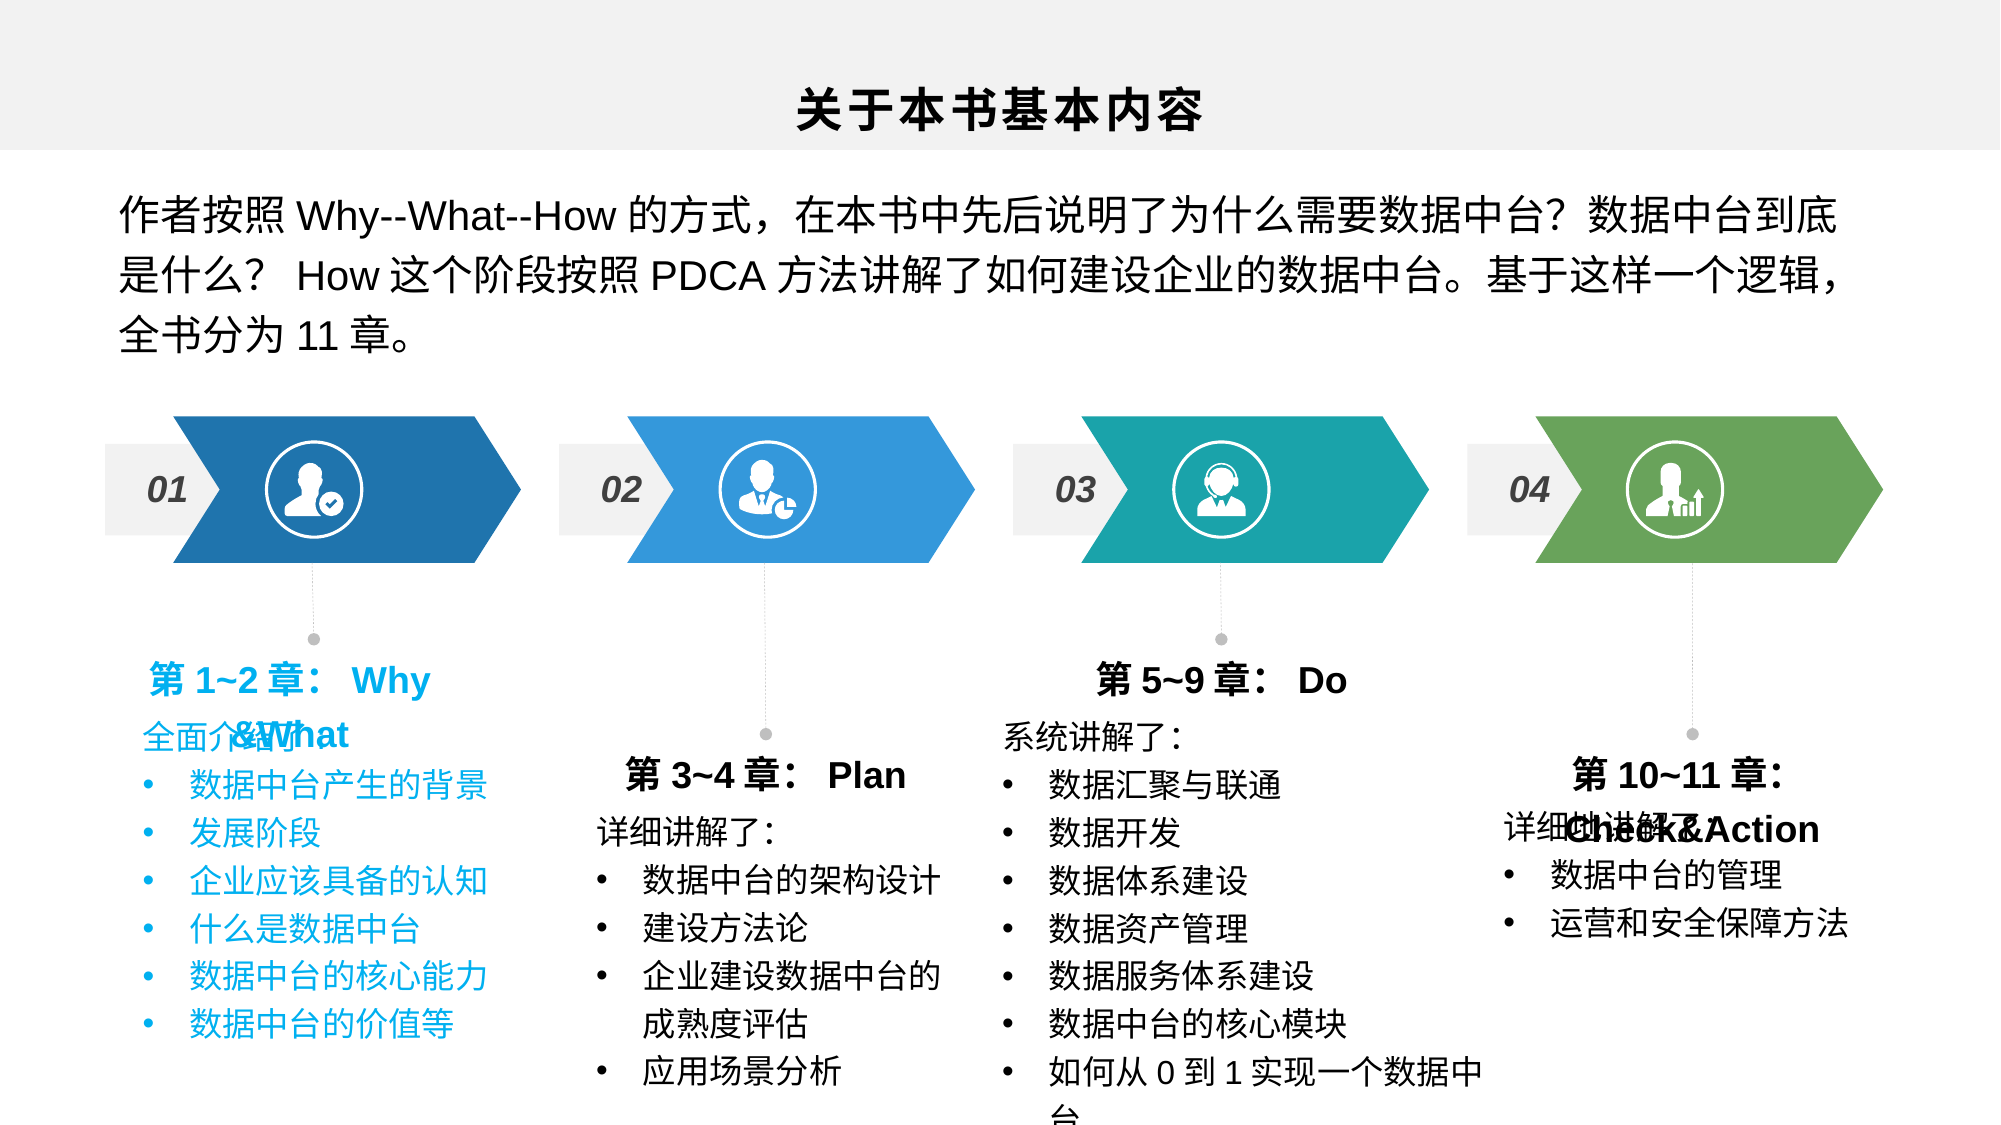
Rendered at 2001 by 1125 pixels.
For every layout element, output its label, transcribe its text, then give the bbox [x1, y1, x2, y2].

text_box 04 [1467, 443, 1581, 536]
text_box [1535, 416, 1884, 563]
text_box [284, 462, 323, 517]
text_box 系统讲解了： 数据汇聚与联通 数据开发 数据体系建设 数据资产管理 数据服务体系建设 数据中台的核心模块 如何从0到1实现一个数据中台 [987, 708, 1521, 1065]
text_box [749, 459, 775, 493]
text_box [1646, 462, 1688, 517]
text_box 详细讲解了： 数据中台的架构设计 建设方法论 企业建设数据中台的成熟度评估 应用场景分析 [581, 803, 987, 1110]
text_box [1081, 416, 1430, 563]
text_box 第10~11章：Check&Action [1429, 734, 1957, 799]
text_box 作者按照Why--What--How的方式，在本书中先后说明了为什么需要数据中台？数据中台到底是什么？How这个阶段按照PDCA方法讲解了如何建设企业的数据中台。基于这样一个逻辑，全书分为11章。 [104, 179, 1884, 318]
text_box [0, 0, 2000, 151]
text_box 01 [105, 443, 219, 536]
text_box [266, 441, 362, 538]
text_box 03 [1013, 443, 1127, 536]
text_box [319, 491, 344, 517]
text_box 02 [559, 443, 673, 536]
text_box [774, 500, 794, 520]
text_box 第3~4章：Plan [544, 734, 987, 799]
text_box [1689, 501, 1695, 517]
text_box [173, 416, 521, 563]
text_box 详细地讲解了： 数据中台的管理 运营和安全保障方法 [1488, 798, 1904, 1050]
text_box [1173, 441, 1270, 538]
text_box 全面介绍了: 数据中台产生的背景 发展阶段 企业应该具备的认知 什么是数据中台 数据中台的核心能力 数据中台的价值等 [127, 708, 521, 1093]
text_box [739, 490, 784, 515]
text_box [1627, 441, 1723, 538]
text_box [787, 497, 797, 507]
text_box 关于本书基本内容 [109, 72, 1891, 146]
text_box 第5~9章：Do [1034, 639, 1408, 704]
text_box 第1~2章：Why &What [78, 639, 501, 704]
text_box [627, 416, 976, 563]
text_box [720, 441, 816, 538]
text_box [1197, 462, 1246, 517]
text_box [1693, 489, 1704, 517]
